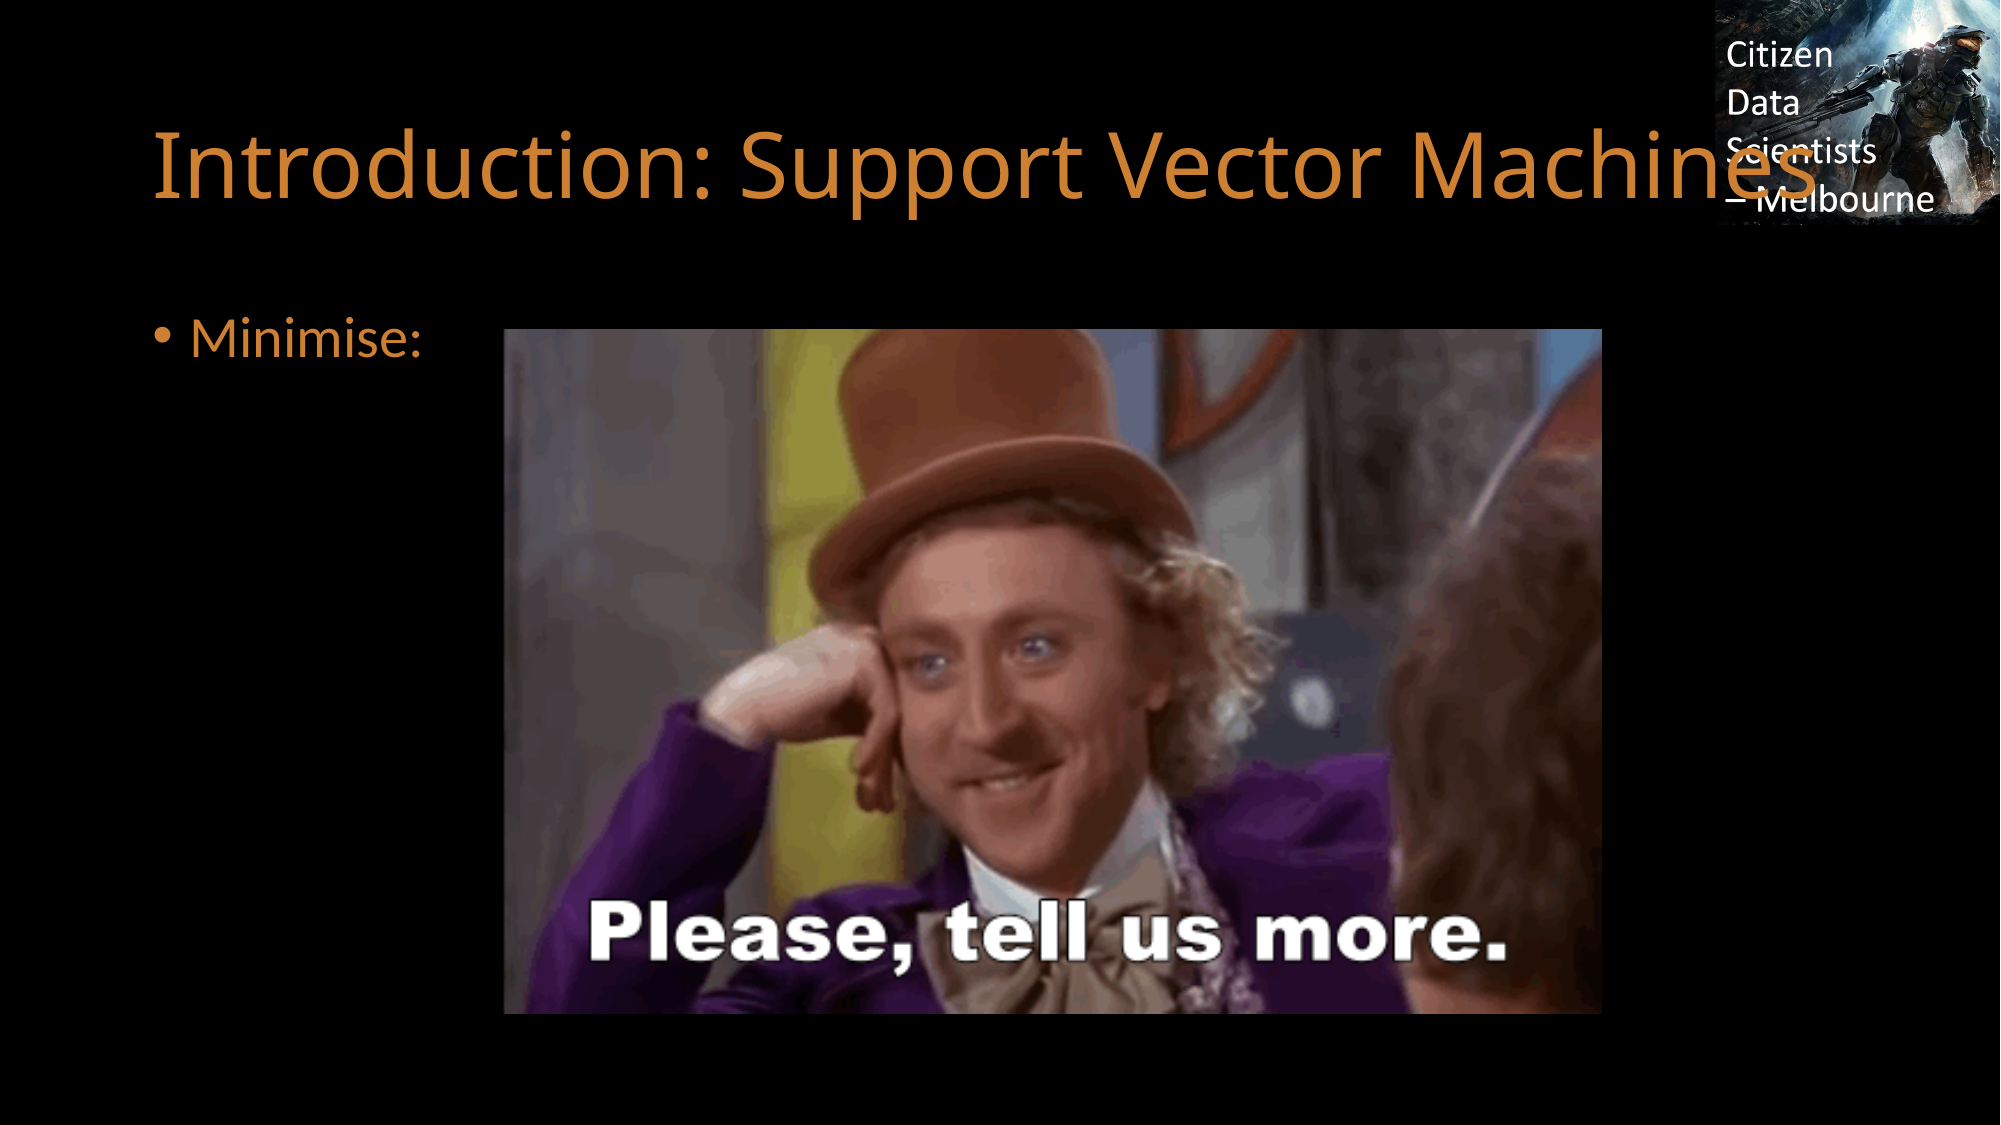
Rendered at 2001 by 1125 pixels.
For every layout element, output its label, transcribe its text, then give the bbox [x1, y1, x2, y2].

picture [499, 329, 1602, 1014]
title Introduction: Support Vector Machines [137, 59, 1863, 278]
picture [1715, 0, 2000, 225]
